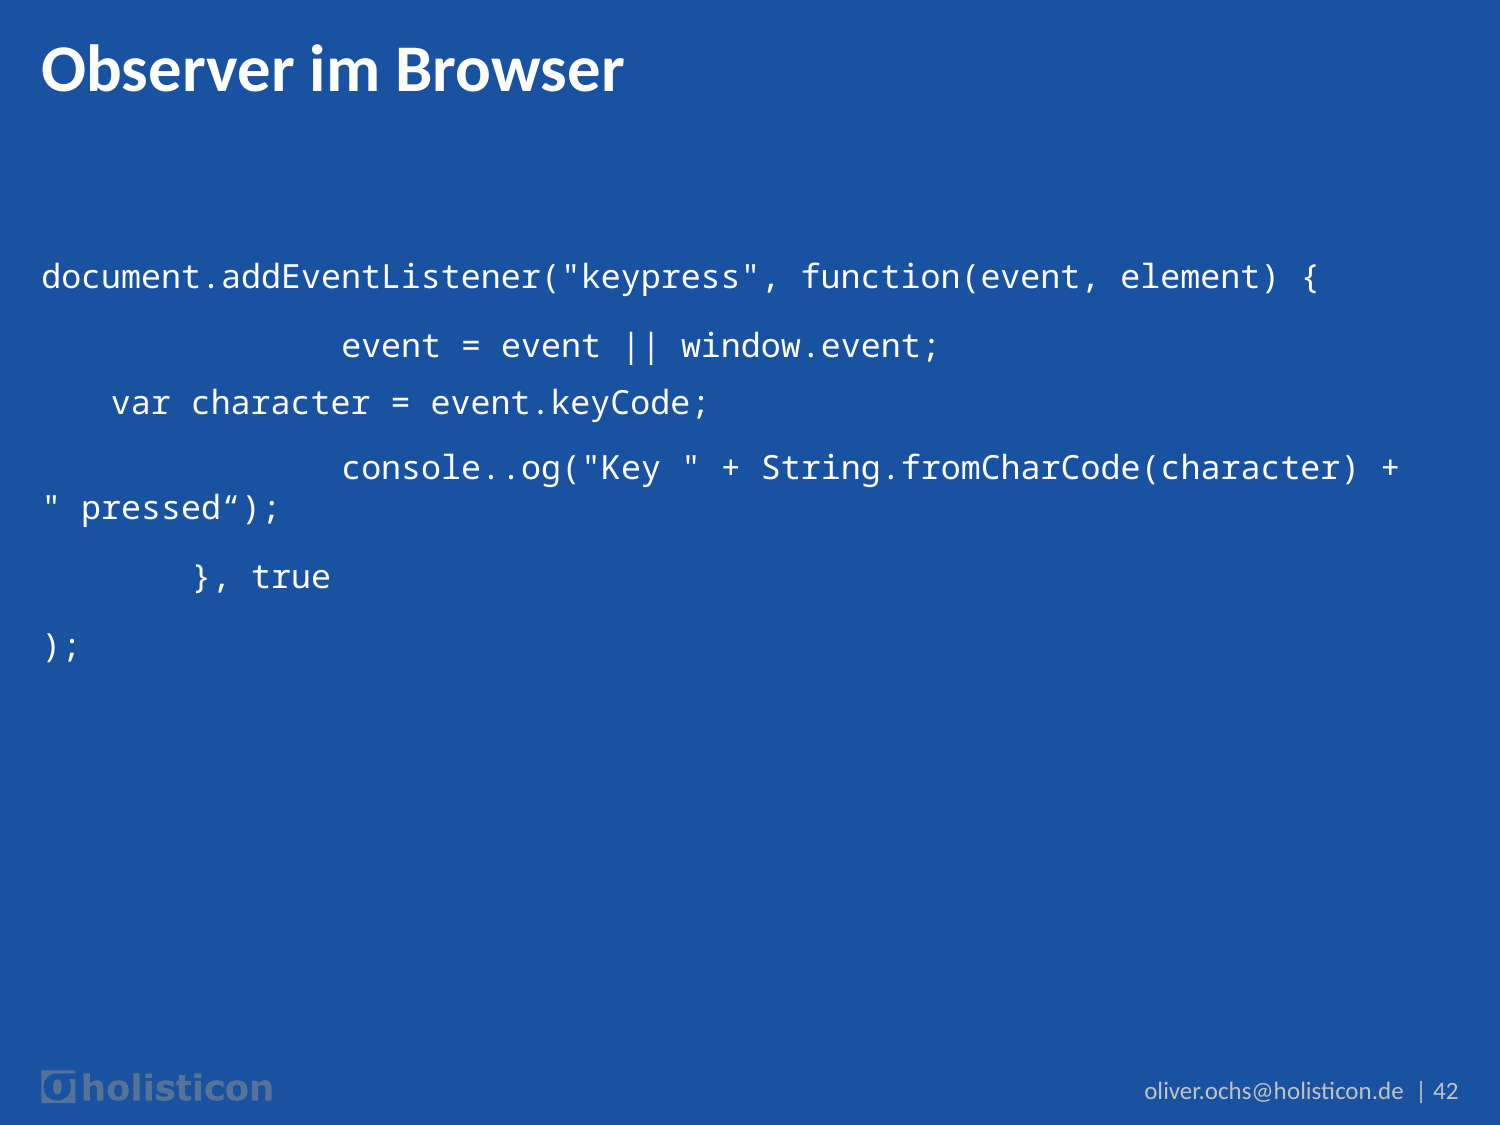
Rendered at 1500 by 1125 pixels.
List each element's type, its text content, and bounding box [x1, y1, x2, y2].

list document.addEventListener("keypress", function(event, element) { event = event || window.event; var character = event.keyCode; console..og("Key " + String.fromCharCode(character) + " pressed“); }, true ); [41, 255, 1436, 973]
title Observer im Browser [41, 24, 1436, 188]
